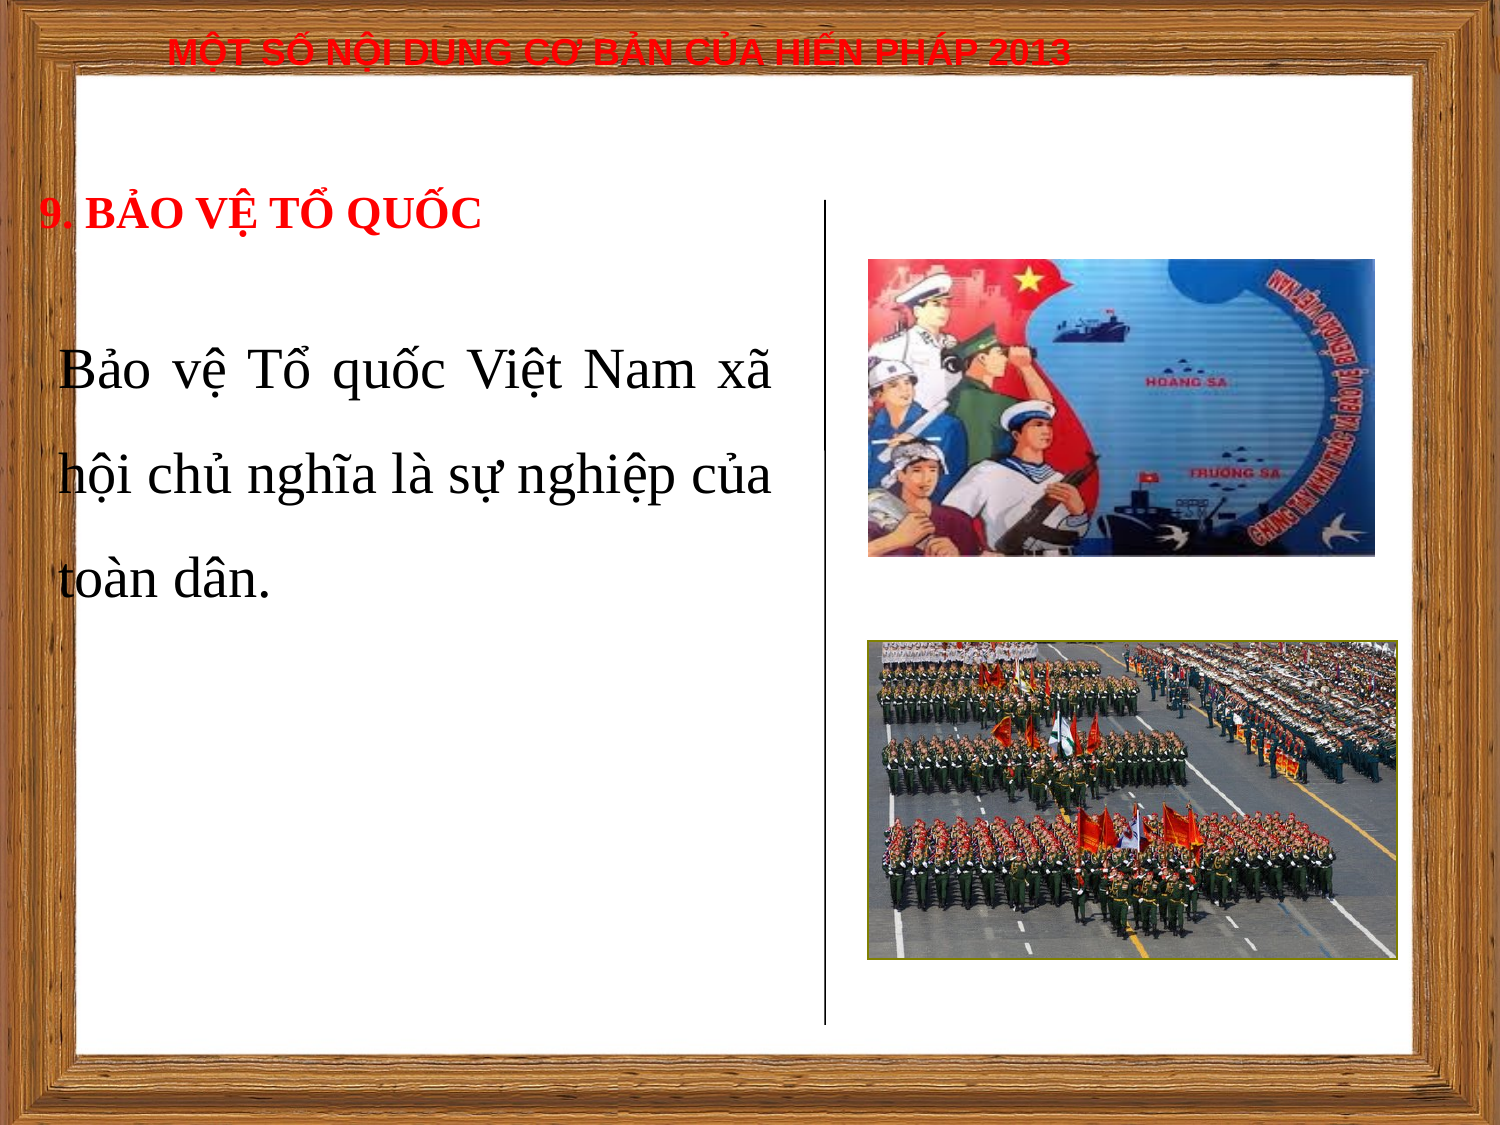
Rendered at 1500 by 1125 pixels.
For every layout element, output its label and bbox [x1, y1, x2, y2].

picture [0, 0, 1500, 1125]
picture [868, 259, 1376, 557]
text_box [24, 0, 1463, 1026]
